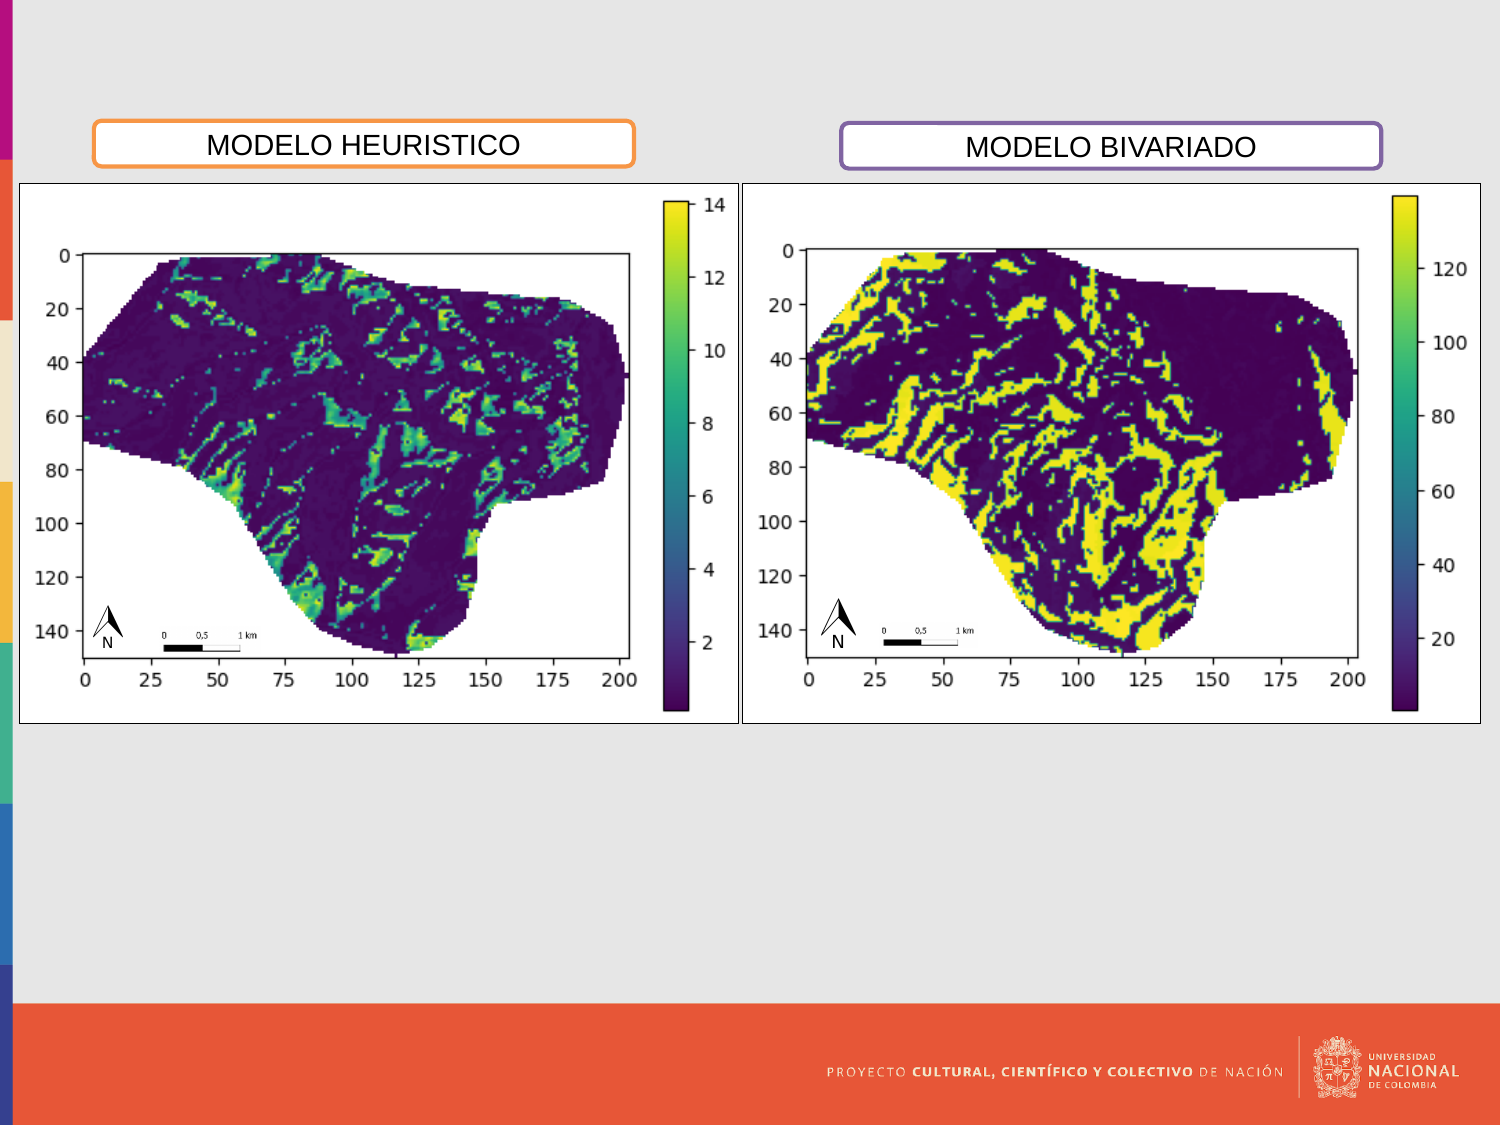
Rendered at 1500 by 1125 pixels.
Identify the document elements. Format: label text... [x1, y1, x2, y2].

text_box MODELO BIVARIADO [839, 120, 1384, 171]
text_box MODELO HEURISTICO [91, 118, 637, 169]
picture [0, 0, 1500, 1125]
